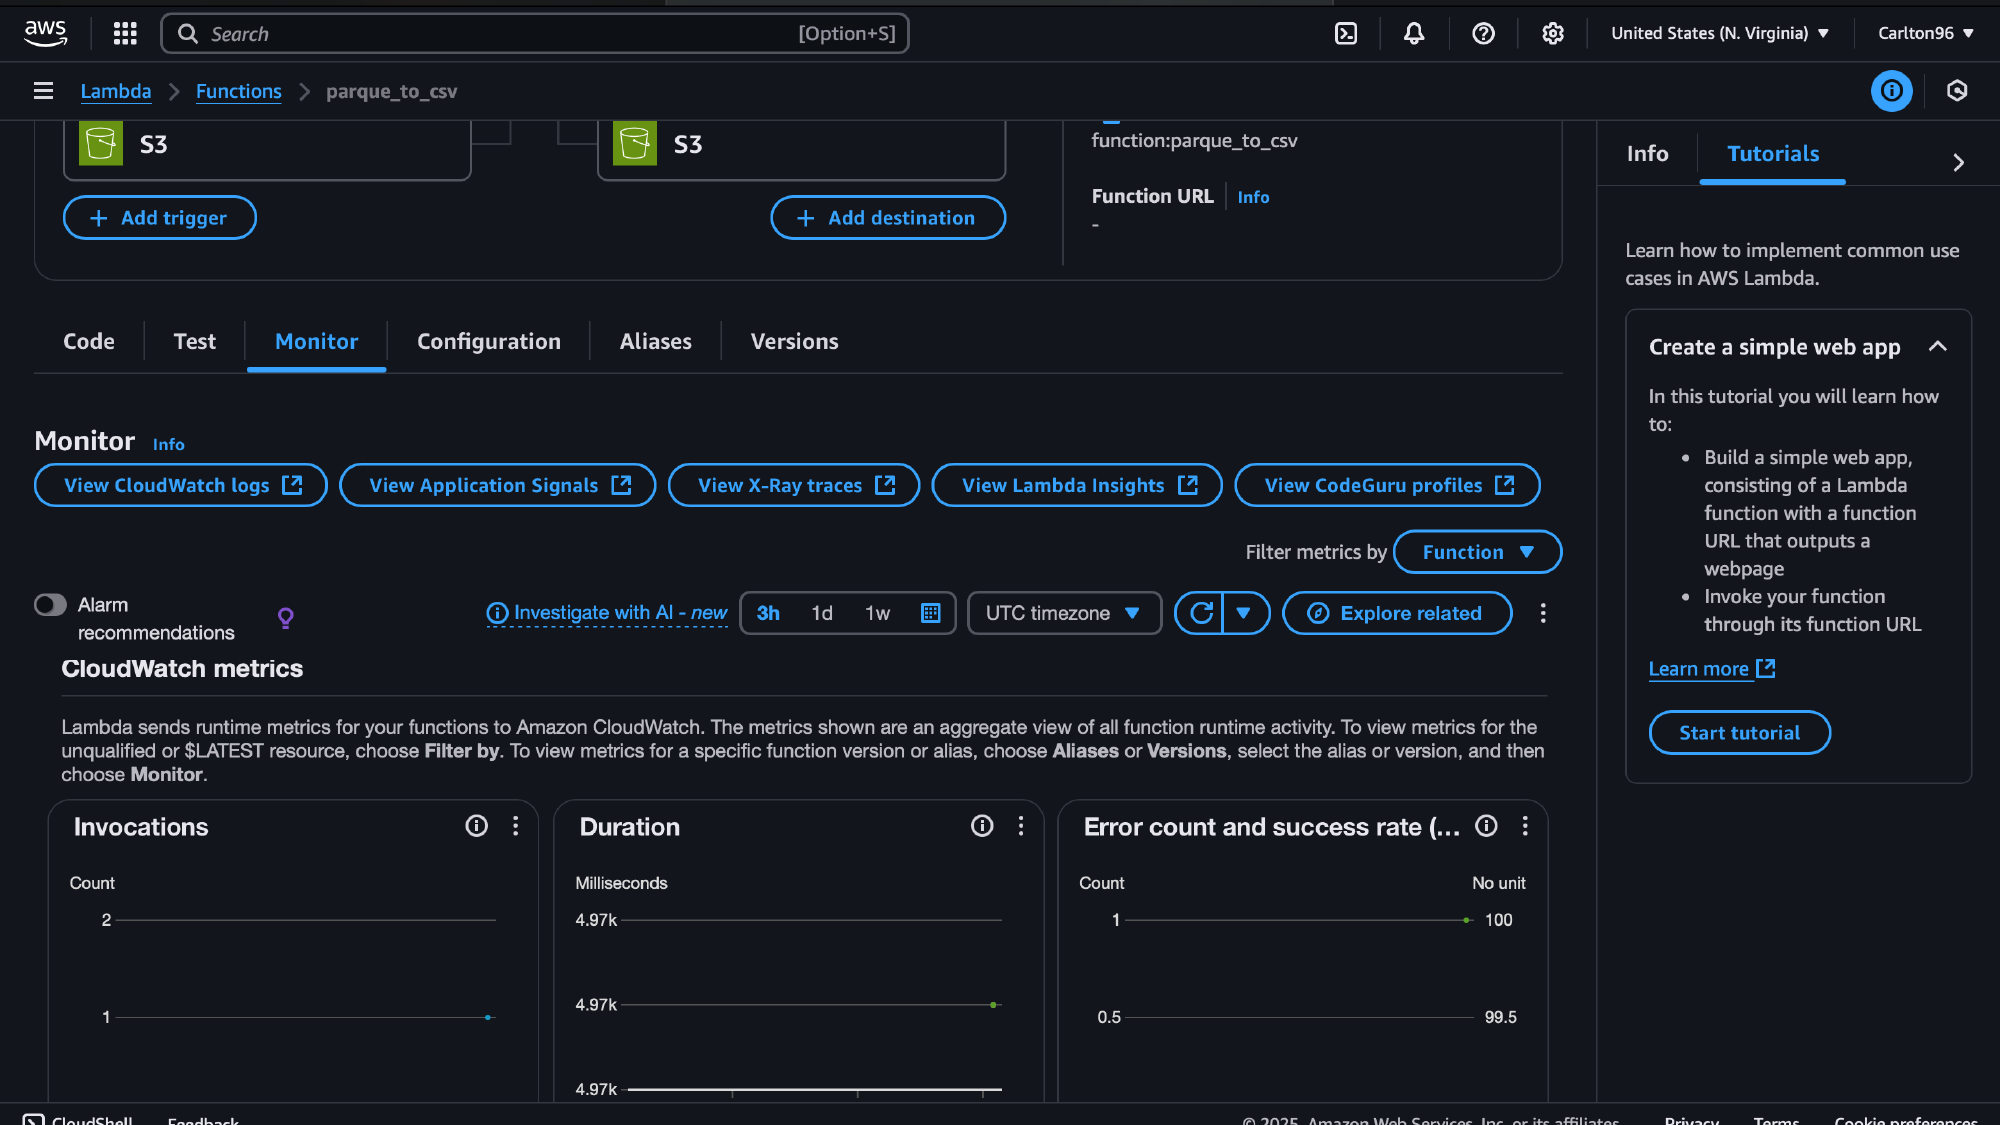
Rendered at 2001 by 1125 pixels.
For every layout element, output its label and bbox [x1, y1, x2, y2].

list [0, 0, 2000, 1125]
